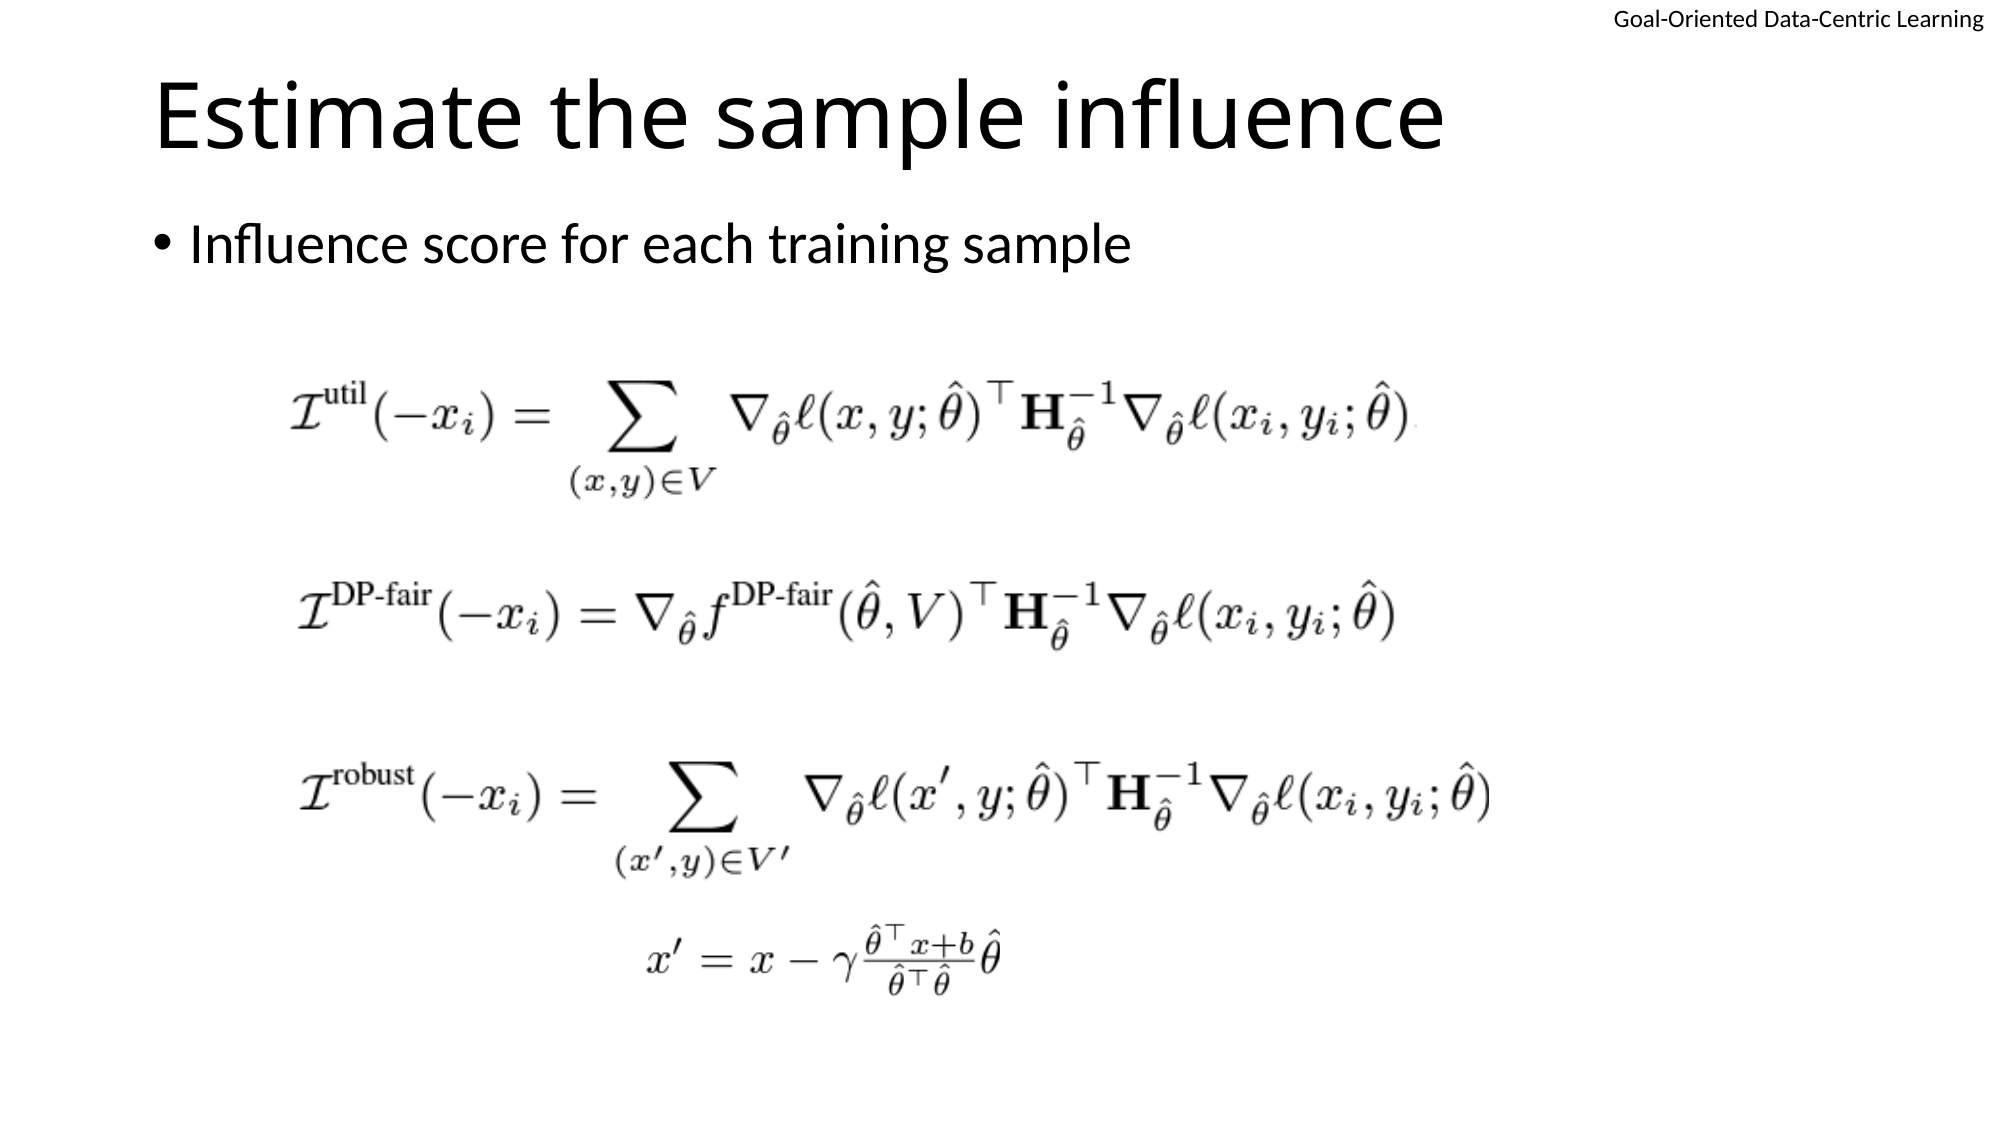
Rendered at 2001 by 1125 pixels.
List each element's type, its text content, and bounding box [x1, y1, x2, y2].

picture [636, 915, 1000, 1000]
list Influence score for each training sample [137, 206, 1863, 1015]
picture [291, 547, 1398, 674]
picture [291, 738, 1489, 892]
picture [272, 358, 1417, 520]
title Estimate the sample influence [137, 59, 1863, 178]
